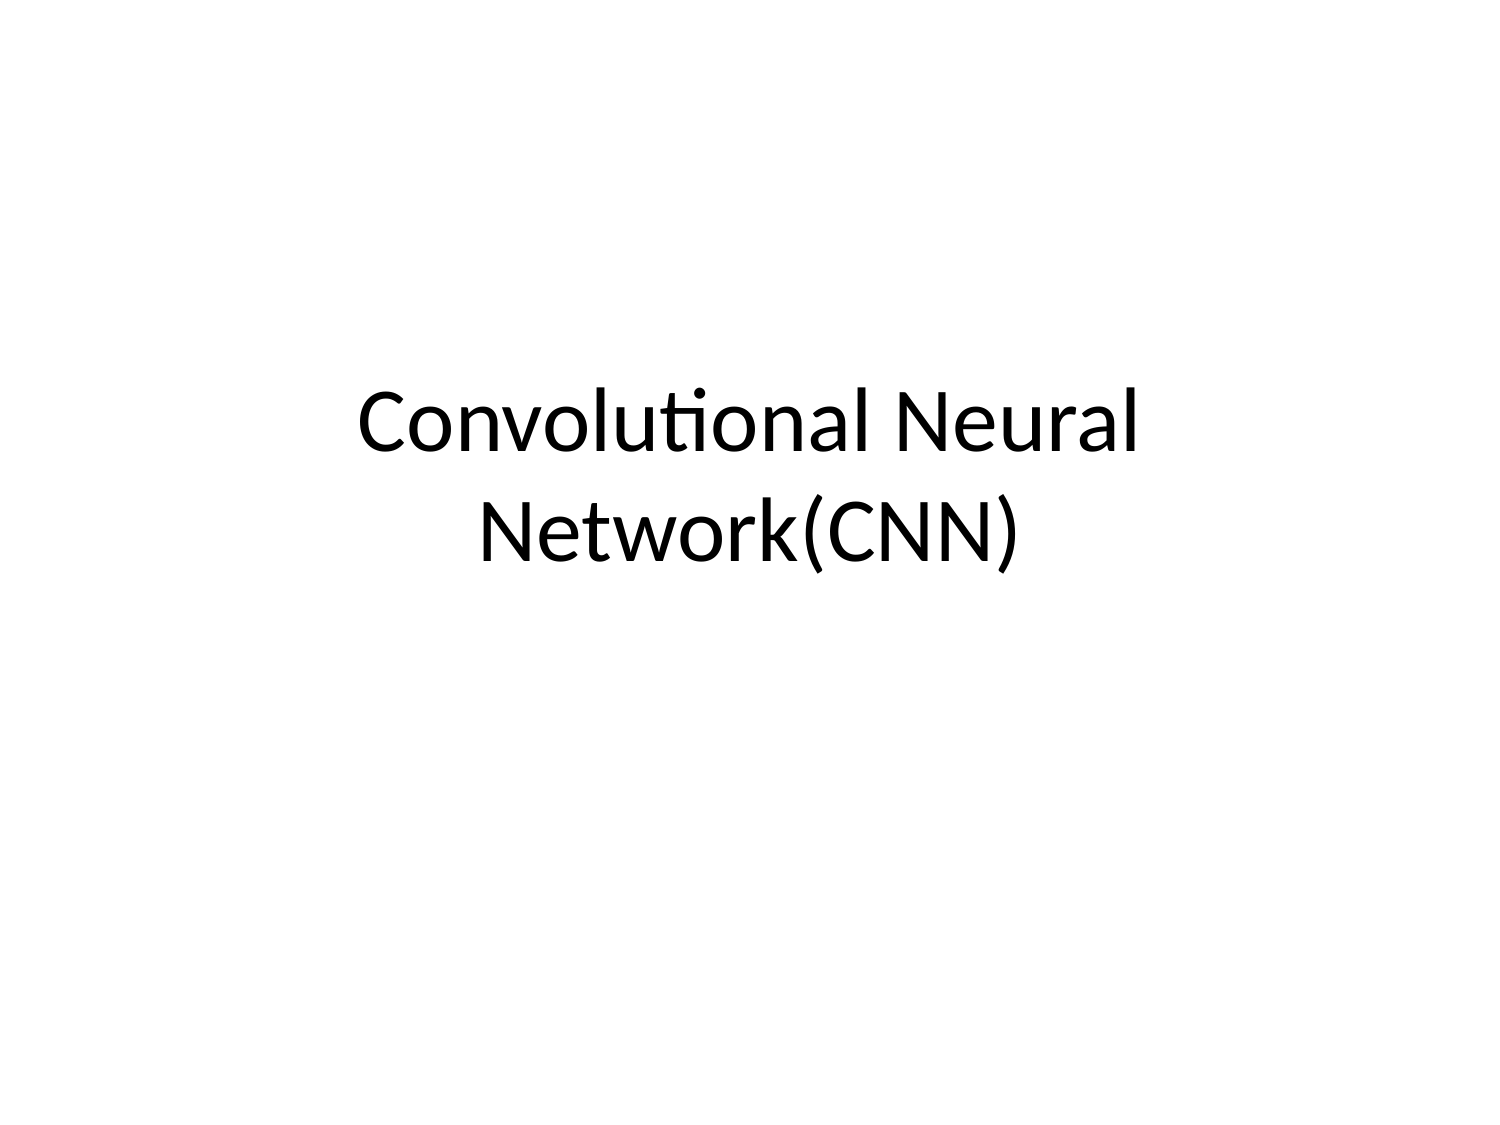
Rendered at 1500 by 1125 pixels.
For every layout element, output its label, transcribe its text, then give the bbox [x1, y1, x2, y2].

title Convolutional Neural Network(CNN) [112, 349, 1388, 591]
